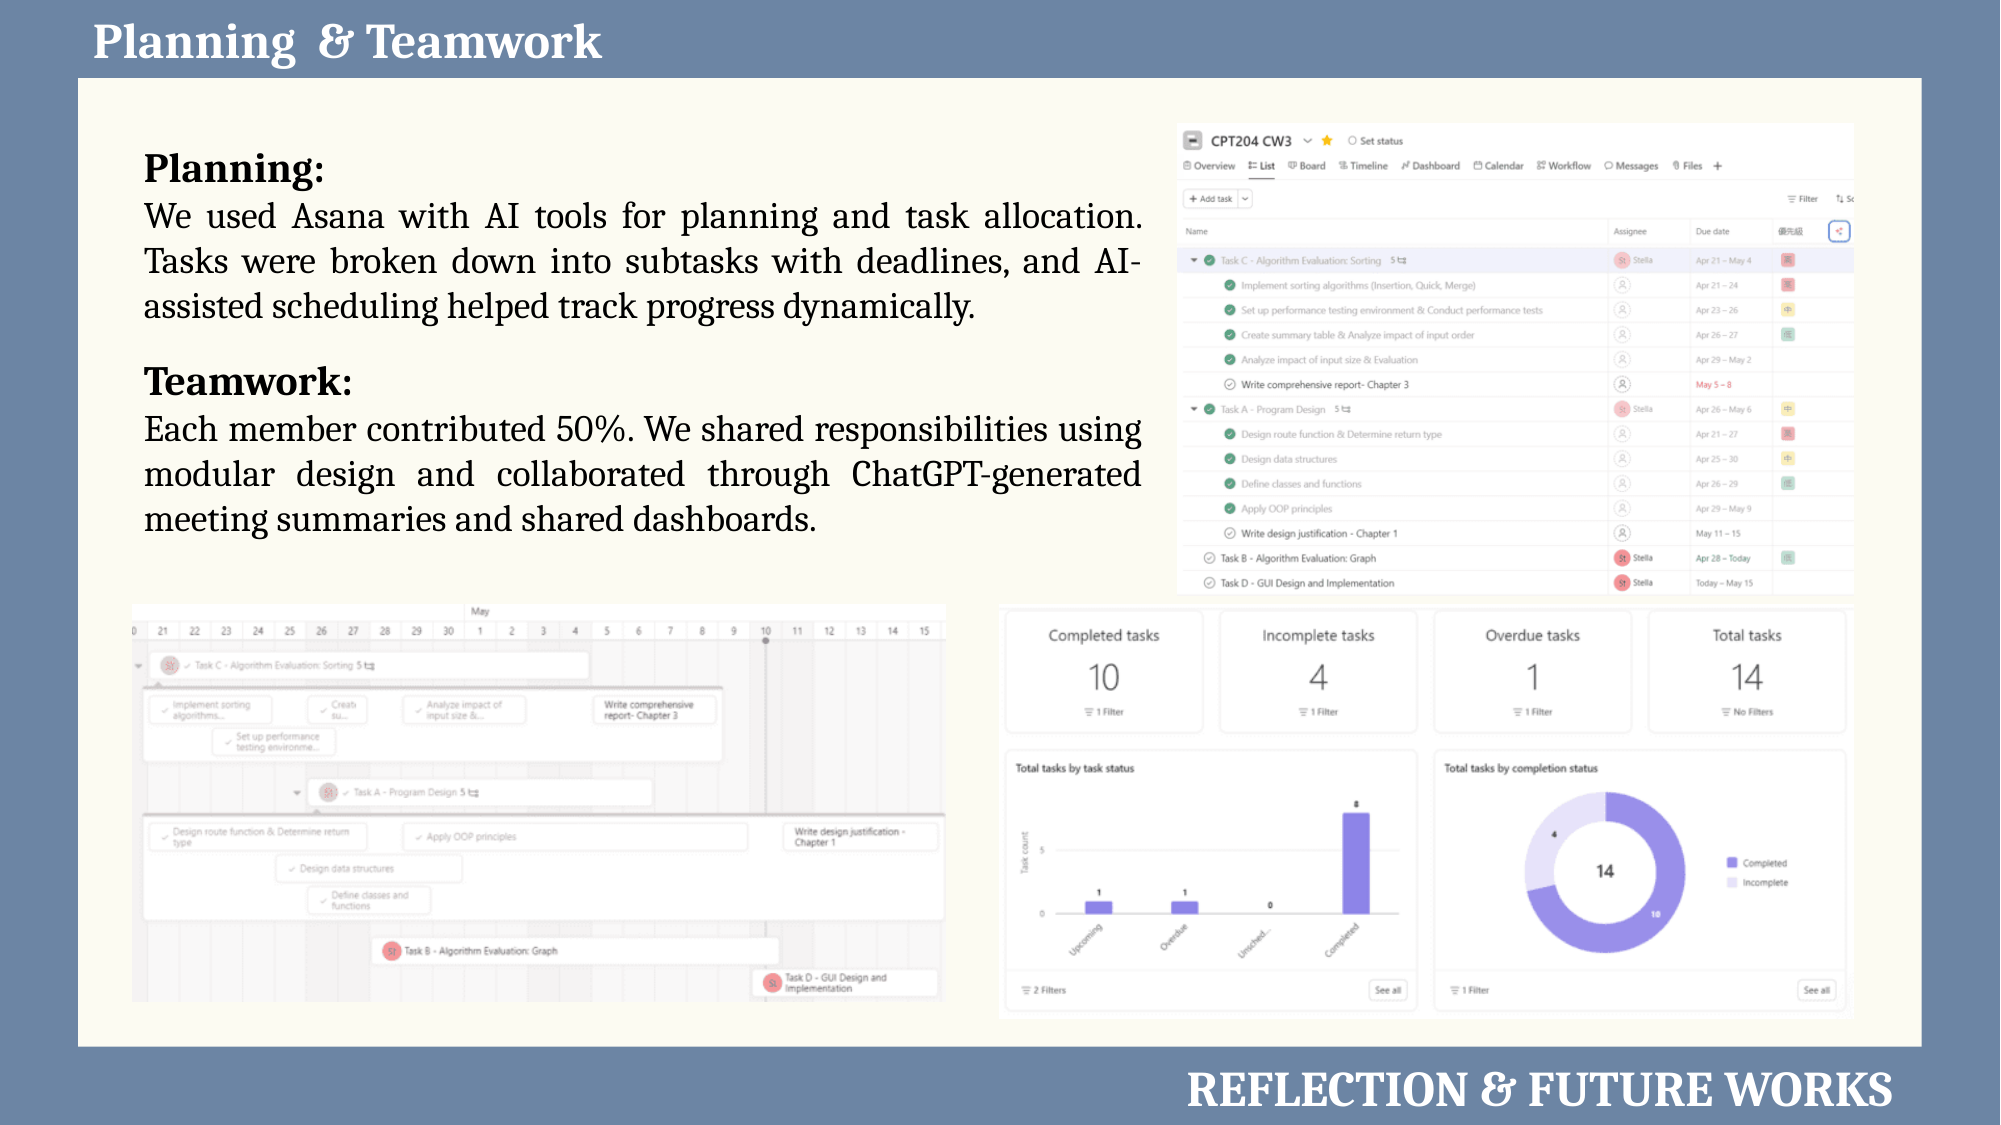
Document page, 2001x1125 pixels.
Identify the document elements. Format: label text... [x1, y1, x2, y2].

text_box Planning & Teamwork [78, 1, 629, 77]
text_box [77, 77, 1923, 1048]
text_box REFLECTION & FUTURE WORKS [1171, 1049, 1908, 1124]
picture [1177, 122, 1855, 596]
picture [999, 604, 1854, 1019]
text_box Planning: We used Asana with AI tools for planning and task allocation. Tasks were broken down into subtasks with deadlines, and AI-assisted scheduling helped track progress dynamically. [129, 133, 1158, 334]
text_box Teamwork: Each member contributed 50%. We shared responsibilities using modular design and collaborated through ChatGPT-generated meeting summaries and shared dashboards. [129, 346, 1158, 547]
picture [132, 604, 947, 1003]
